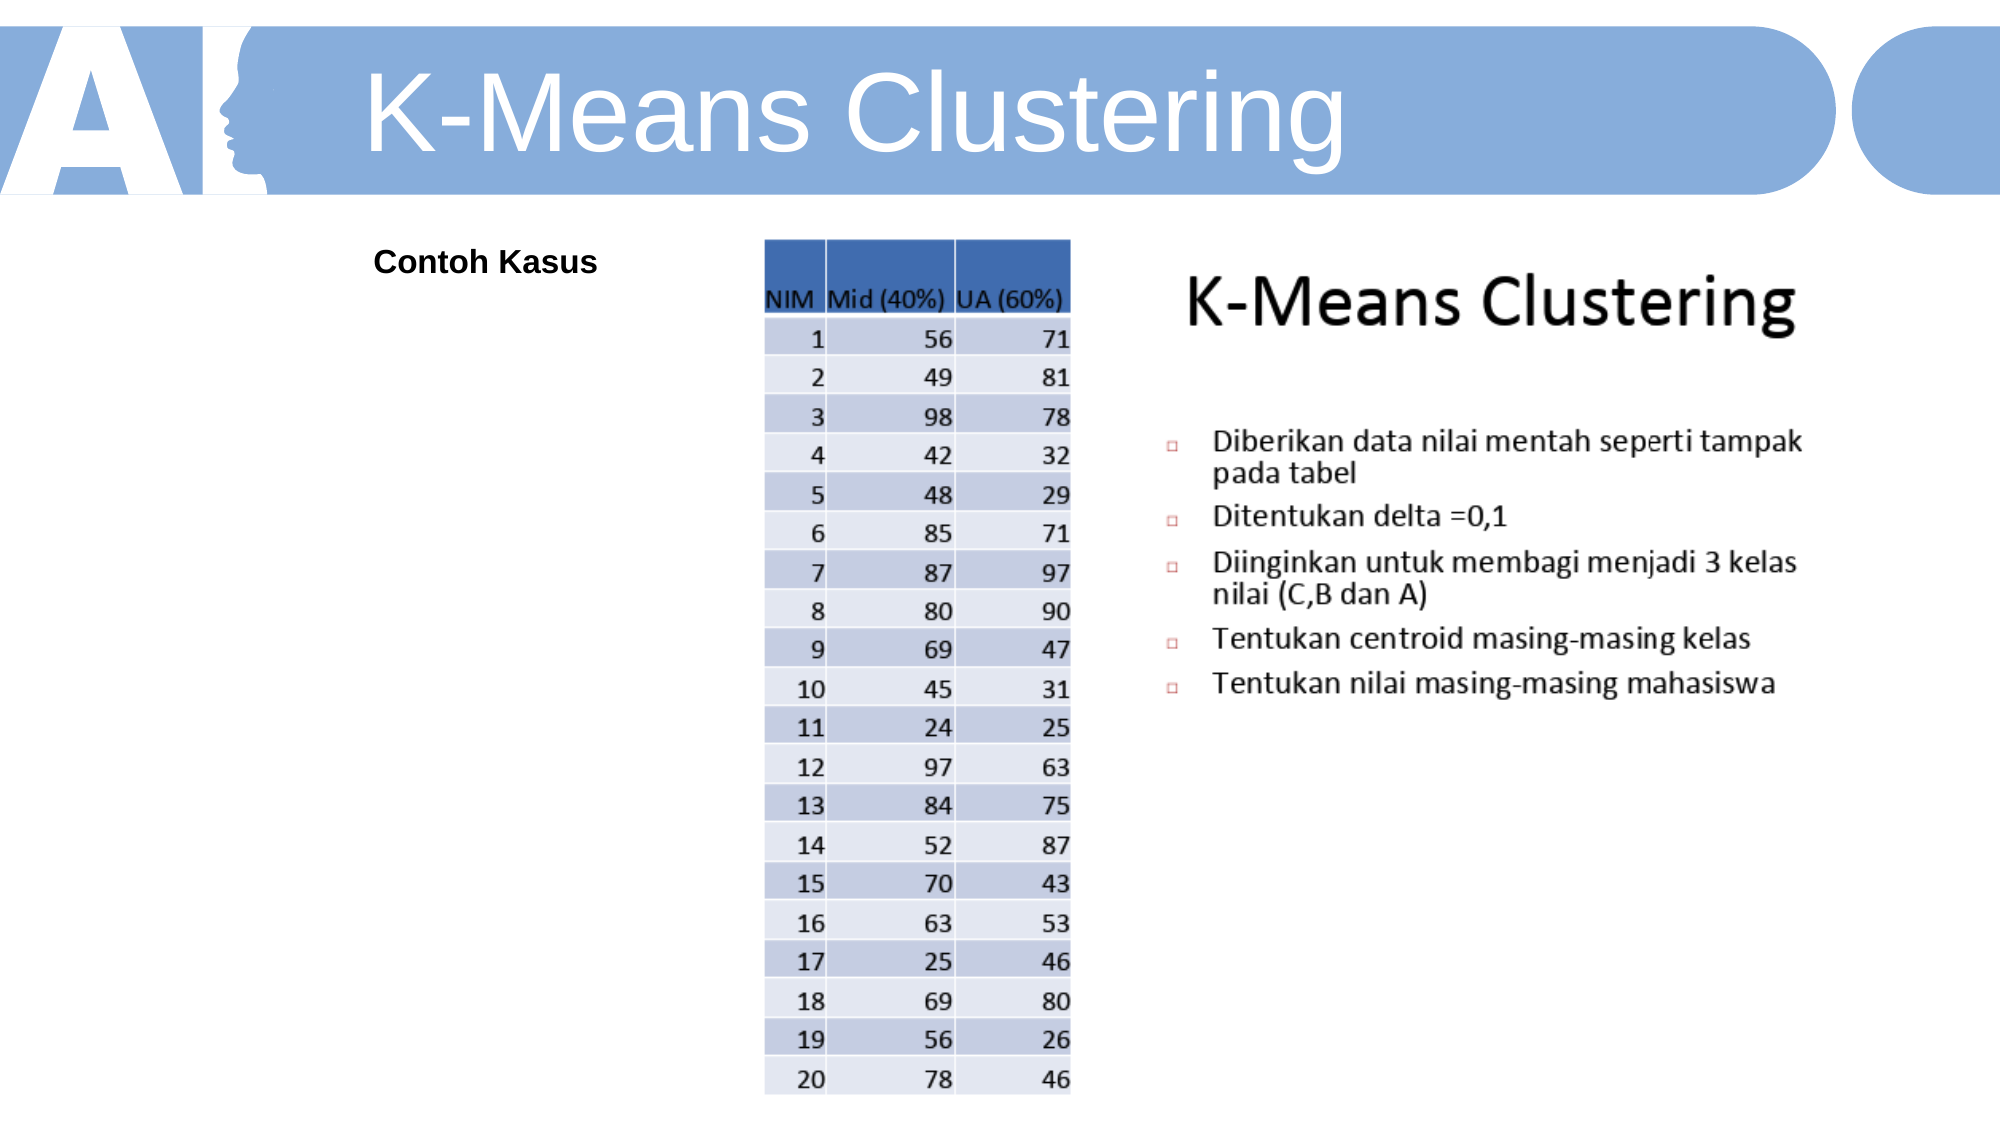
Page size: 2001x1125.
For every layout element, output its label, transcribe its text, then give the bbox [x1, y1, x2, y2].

text_box Contoh Kasus [373, 233, 730, 288]
picture [730, 216, 1888, 1125]
list K-Means Clustering [347, 55, 1952, 175]
